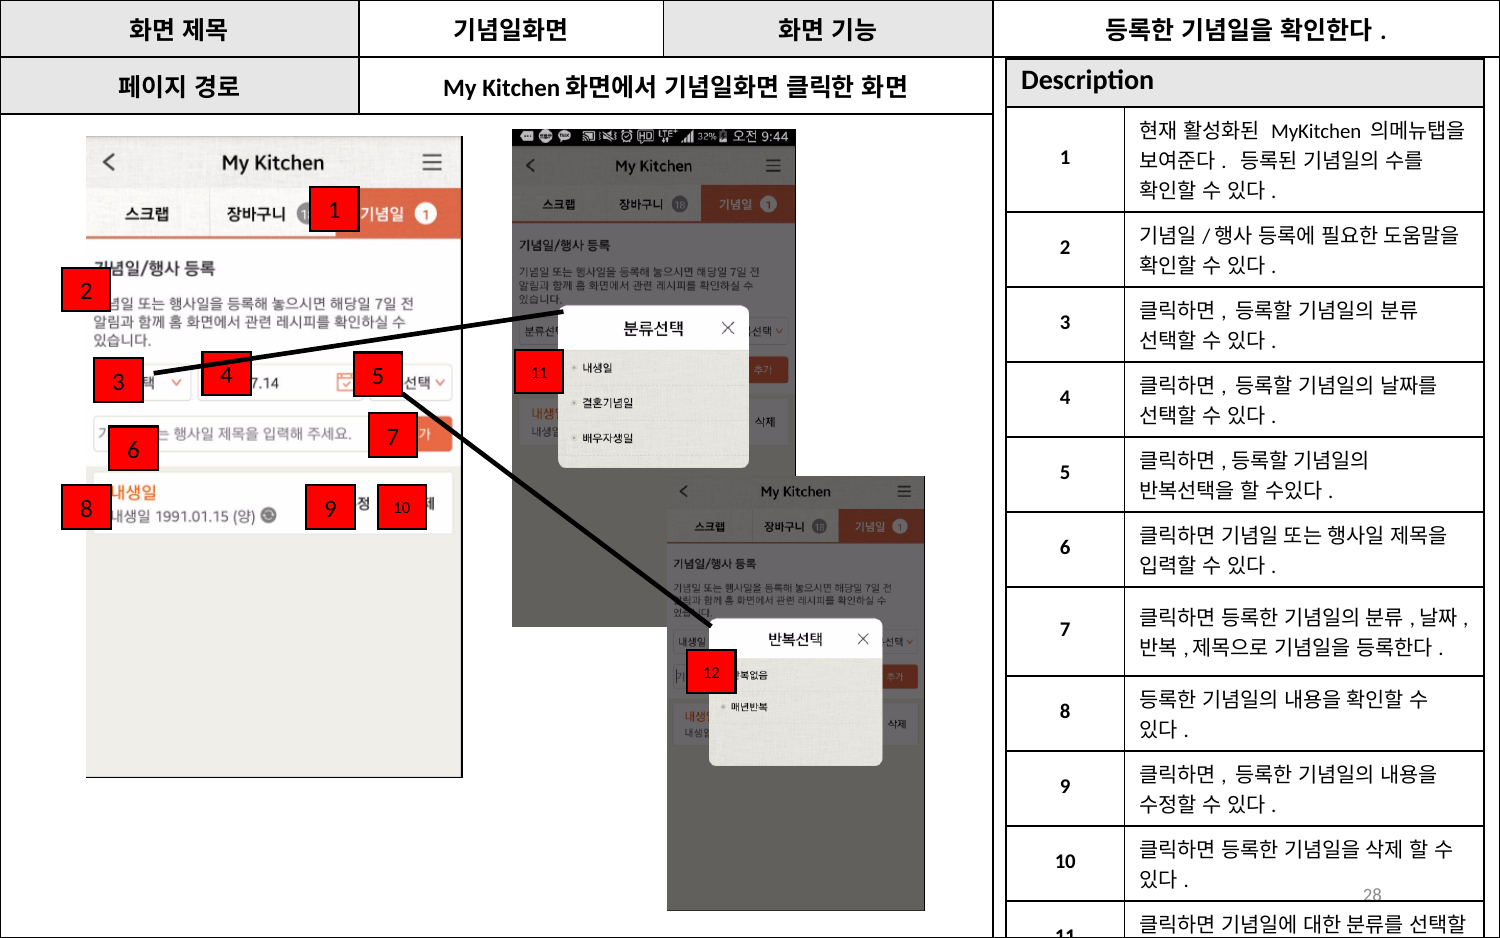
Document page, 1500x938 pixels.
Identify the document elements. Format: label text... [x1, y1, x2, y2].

table_cell 클릭하면, 등록할 기념일의 분류 선택할 수 있다. [1125, 288, 1483, 361]
table_cell 10 [1007, 827, 1124, 900]
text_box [402, 393, 712, 627]
table_header 화면 제목 [1, 1, 358, 56]
table_cell 5 [1007, 438, 1124, 511]
table_cell 8 [1007, 677, 1124, 750]
table_cell 4 [1007, 363, 1124, 436]
table_cell 클릭하면 기념일에 대한 분류를 선택할 수 있다. [1125, 902, 1483, 938]
table_cell 클릭하면,등록할 기념일의 반복선택을 할 수있다. [1125, 438, 1483, 511]
table_cell 1 [1007, 108, 1124, 211]
table_cell 기념일/행사 등록에 필요한 도움말을 확인할 수 있다. [1125, 213, 1483, 286]
table_cell 7 [1007, 588, 1124, 675]
slide_number 28 [1059, 868, 1397, 919]
table_cell 6 [1007, 513, 1124, 586]
table_cell 클릭하면, 등록한 기념일의 내용을 수정할 수 있다. [1125, 752, 1483, 825]
table_cell 2 [1007, 213, 1124, 286]
table_cell 11 [1007, 902, 1124, 938]
text_box 8 [61, 484, 86, 530]
table_cell 클릭하면, 등록할 기념일의 날짜를 선택할 수 있다. [1125, 363, 1483, 436]
table_cell [1485, 58, 1499, 937]
text_box 2 [61, 267, 86, 312]
table_cell [994, 58, 1005, 937]
picture [512, 129, 925, 911]
table_cell 등록한 기념일의 내용을 확인할 수 있다. [1125, 677, 1483, 750]
table_cell 클릭하면 등록한 기념일을 삭제 할 수 있다. [1125, 827, 1483, 900]
table_header Description [1007, 60, 1483, 106]
table_header 화면 기능 [664, 1, 992, 56]
picture [86, 136, 463, 778]
table_cell 9 [1007, 752, 1124, 825]
table_cell 현재 활성화된 MyKitchen 의메뉴탭을 보여준다. 등록된 기념일의 수를 확인할 수 있다. [1125, 108, 1483, 211]
table_header 등록한 기념일을 확인한다. [994, 1, 1499, 56]
table_cell 클릭하면 등록한 기념일의 분류,날짜,반복,제목으로 기념일을 등록한다. [1125, 588, 1483, 675]
table_cell 3 [1007, 288, 1124, 361]
table_cell [1, 115, 992, 937]
table_header 기념일화면 [360, 1, 663, 56]
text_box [153, 311, 564, 374]
table_cell 페이지 경로 [1, 58, 358, 113]
table_cell My Kitchen화면에서 기념일화면 클릭한 화면 [360, 58, 992, 113]
table_cell 클릭하면 기념일 또는 행사일 제목을 입력할 수 있다. [1125, 513, 1483, 586]
